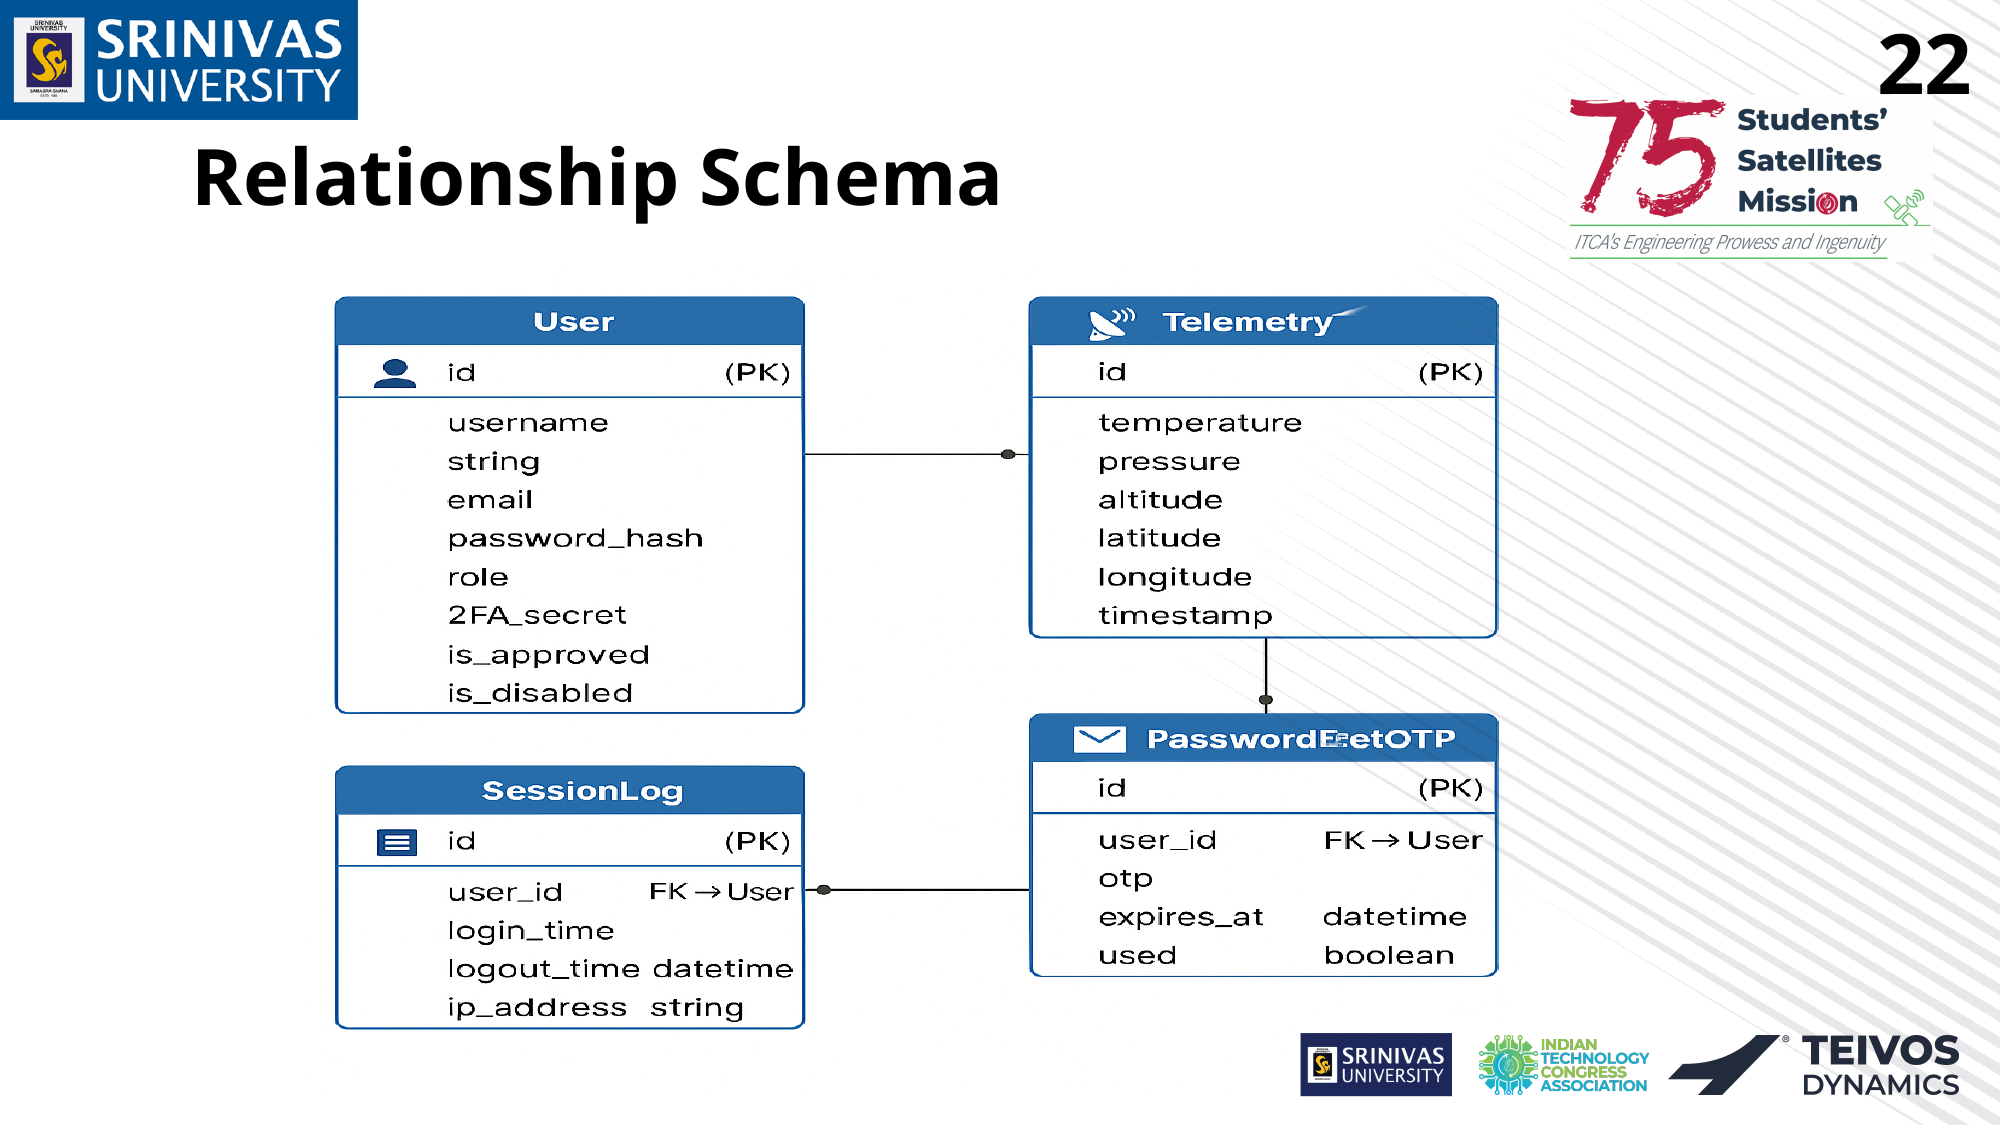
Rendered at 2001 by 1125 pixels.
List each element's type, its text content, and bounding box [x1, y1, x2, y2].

picture [296, 0, 2000, 1125]
title Relationship Schema [176, 120, 1038, 241]
picture [0, 0, 358, 121]
